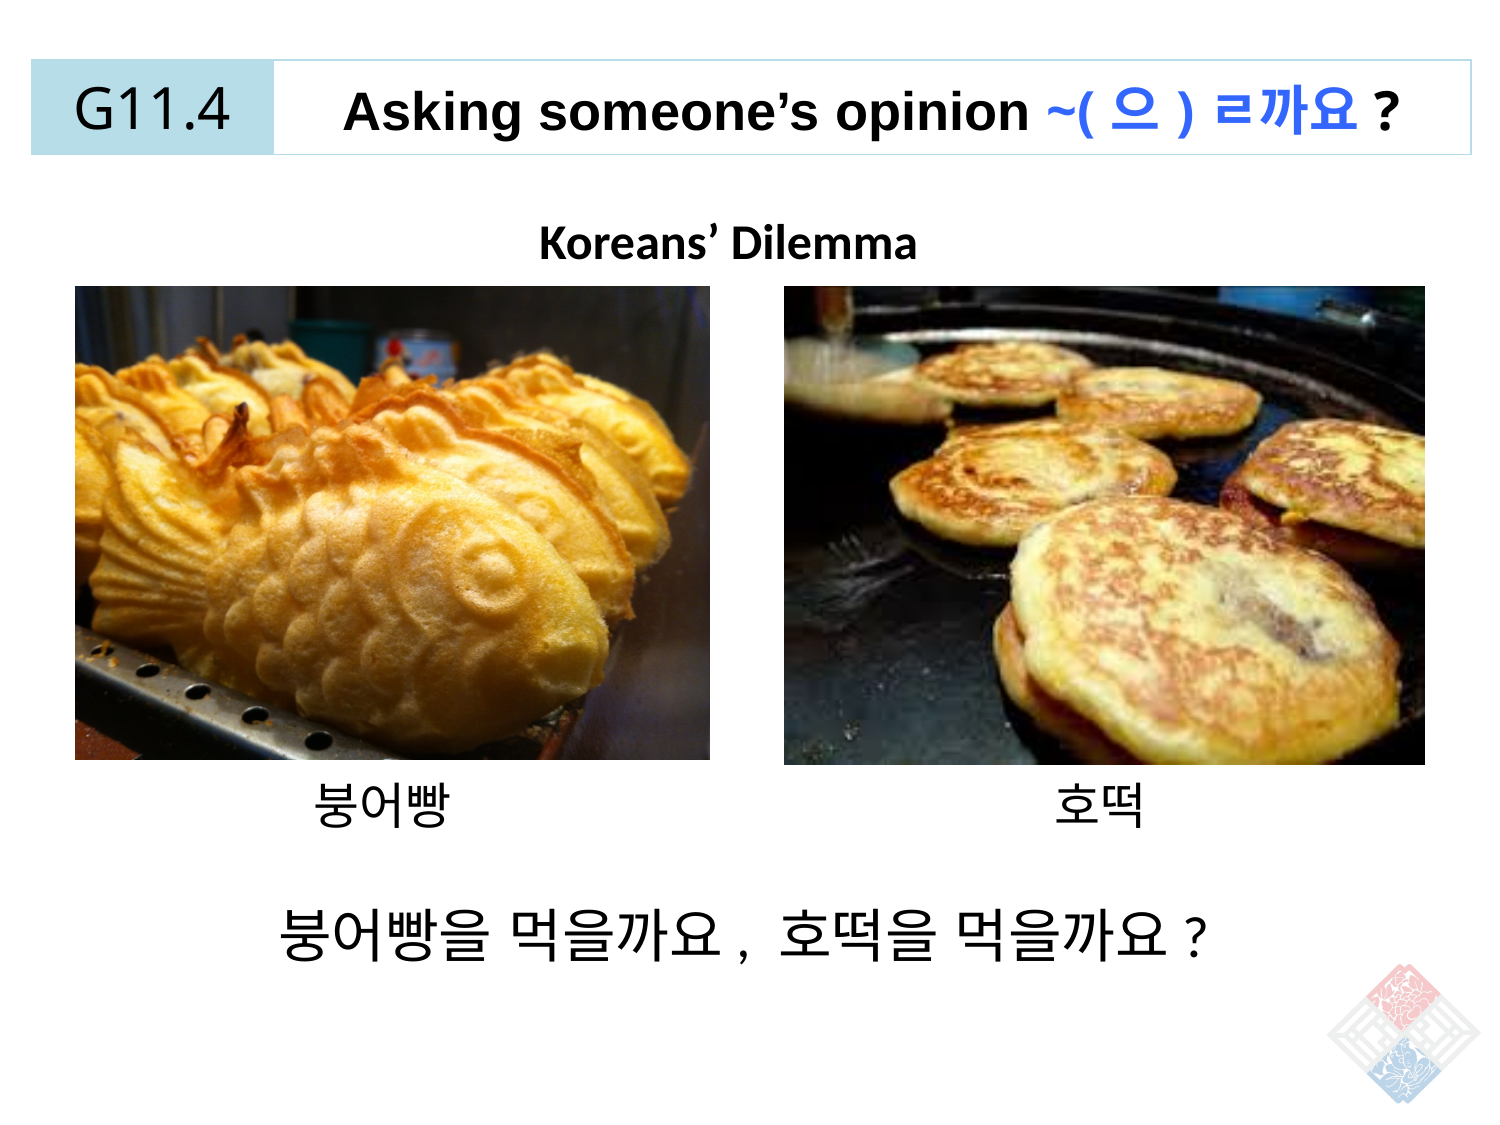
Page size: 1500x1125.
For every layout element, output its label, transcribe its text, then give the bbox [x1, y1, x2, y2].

text_box 붕어빵을 먹을까요, 호떡을 먹을까요? [263, 891, 1225, 977]
picture [783, 286, 1426, 765]
text_box 붕어빵 [298, 768, 467, 843]
picture [74, 286, 710, 761]
table_header Asking someone’s opinion ~(으)ㄹ까요? [274, 61, 1470, 154]
table_header G11.4 [32, 61, 272, 154]
text_box Koreans’ Dilemma [524, 202, 934, 277]
text_box 호떡 [1039, 774, 1161, 843]
